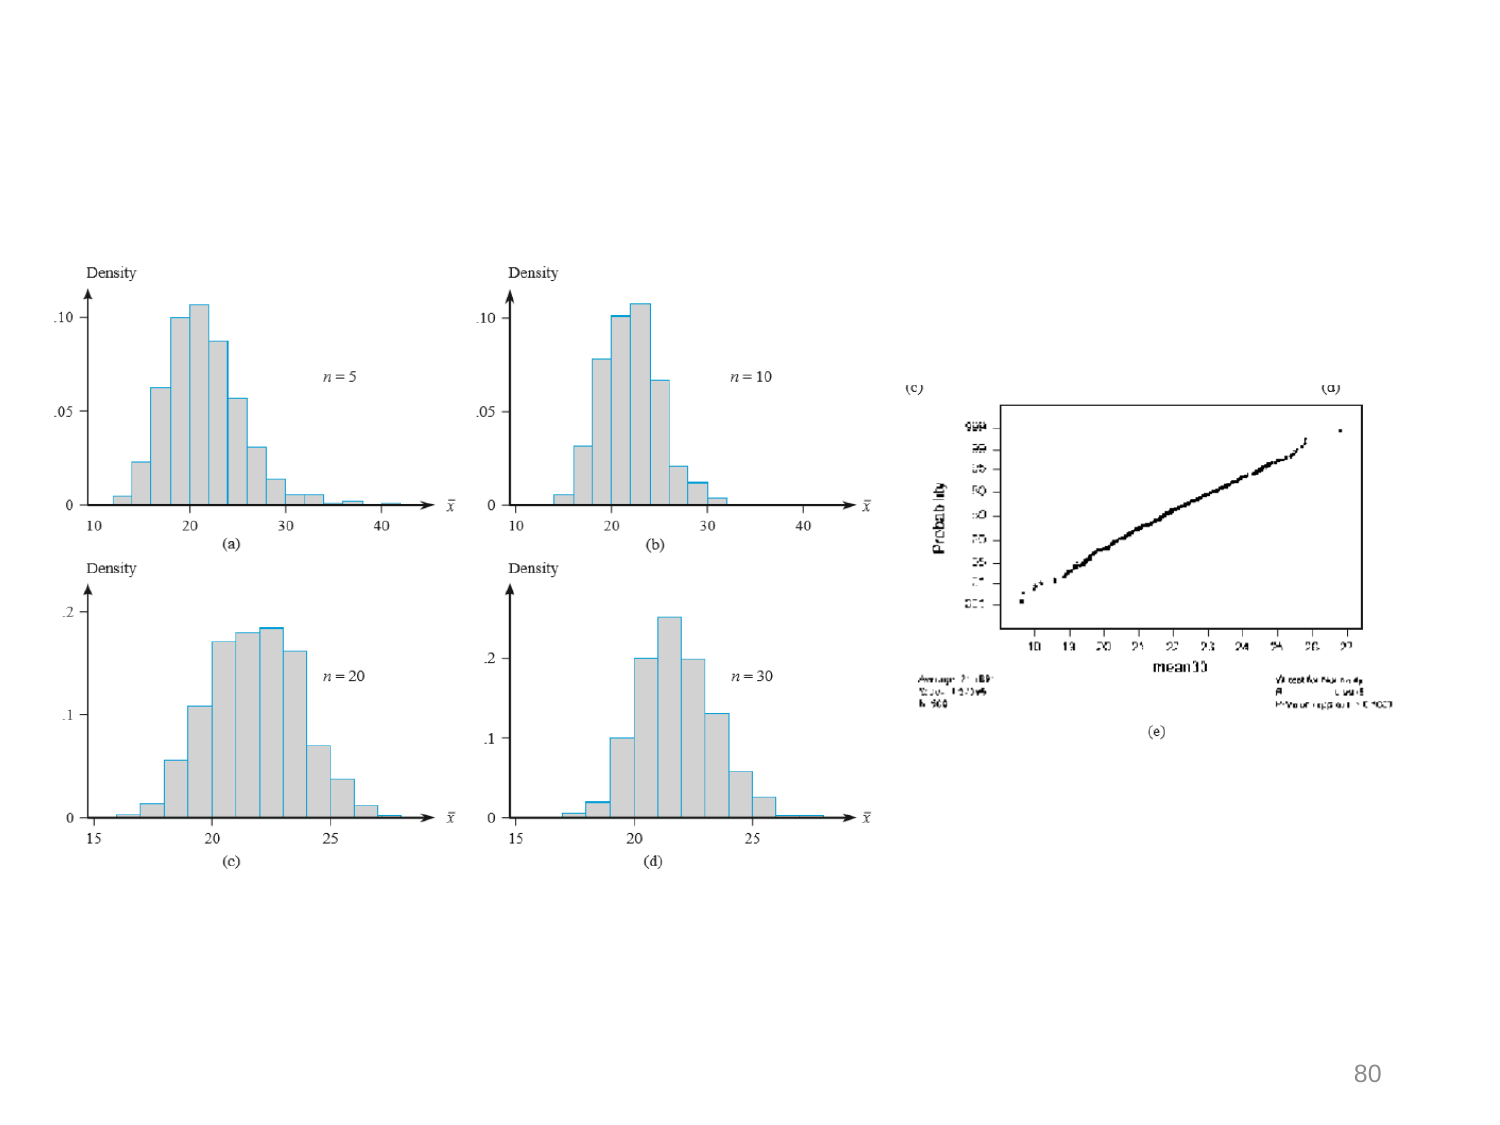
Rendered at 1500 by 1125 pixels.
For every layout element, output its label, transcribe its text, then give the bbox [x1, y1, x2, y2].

picture [901, 299, 1429, 827]
slide_number 80 [1059, 1042, 1397, 1103]
picture [54, 150, 877, 975]
